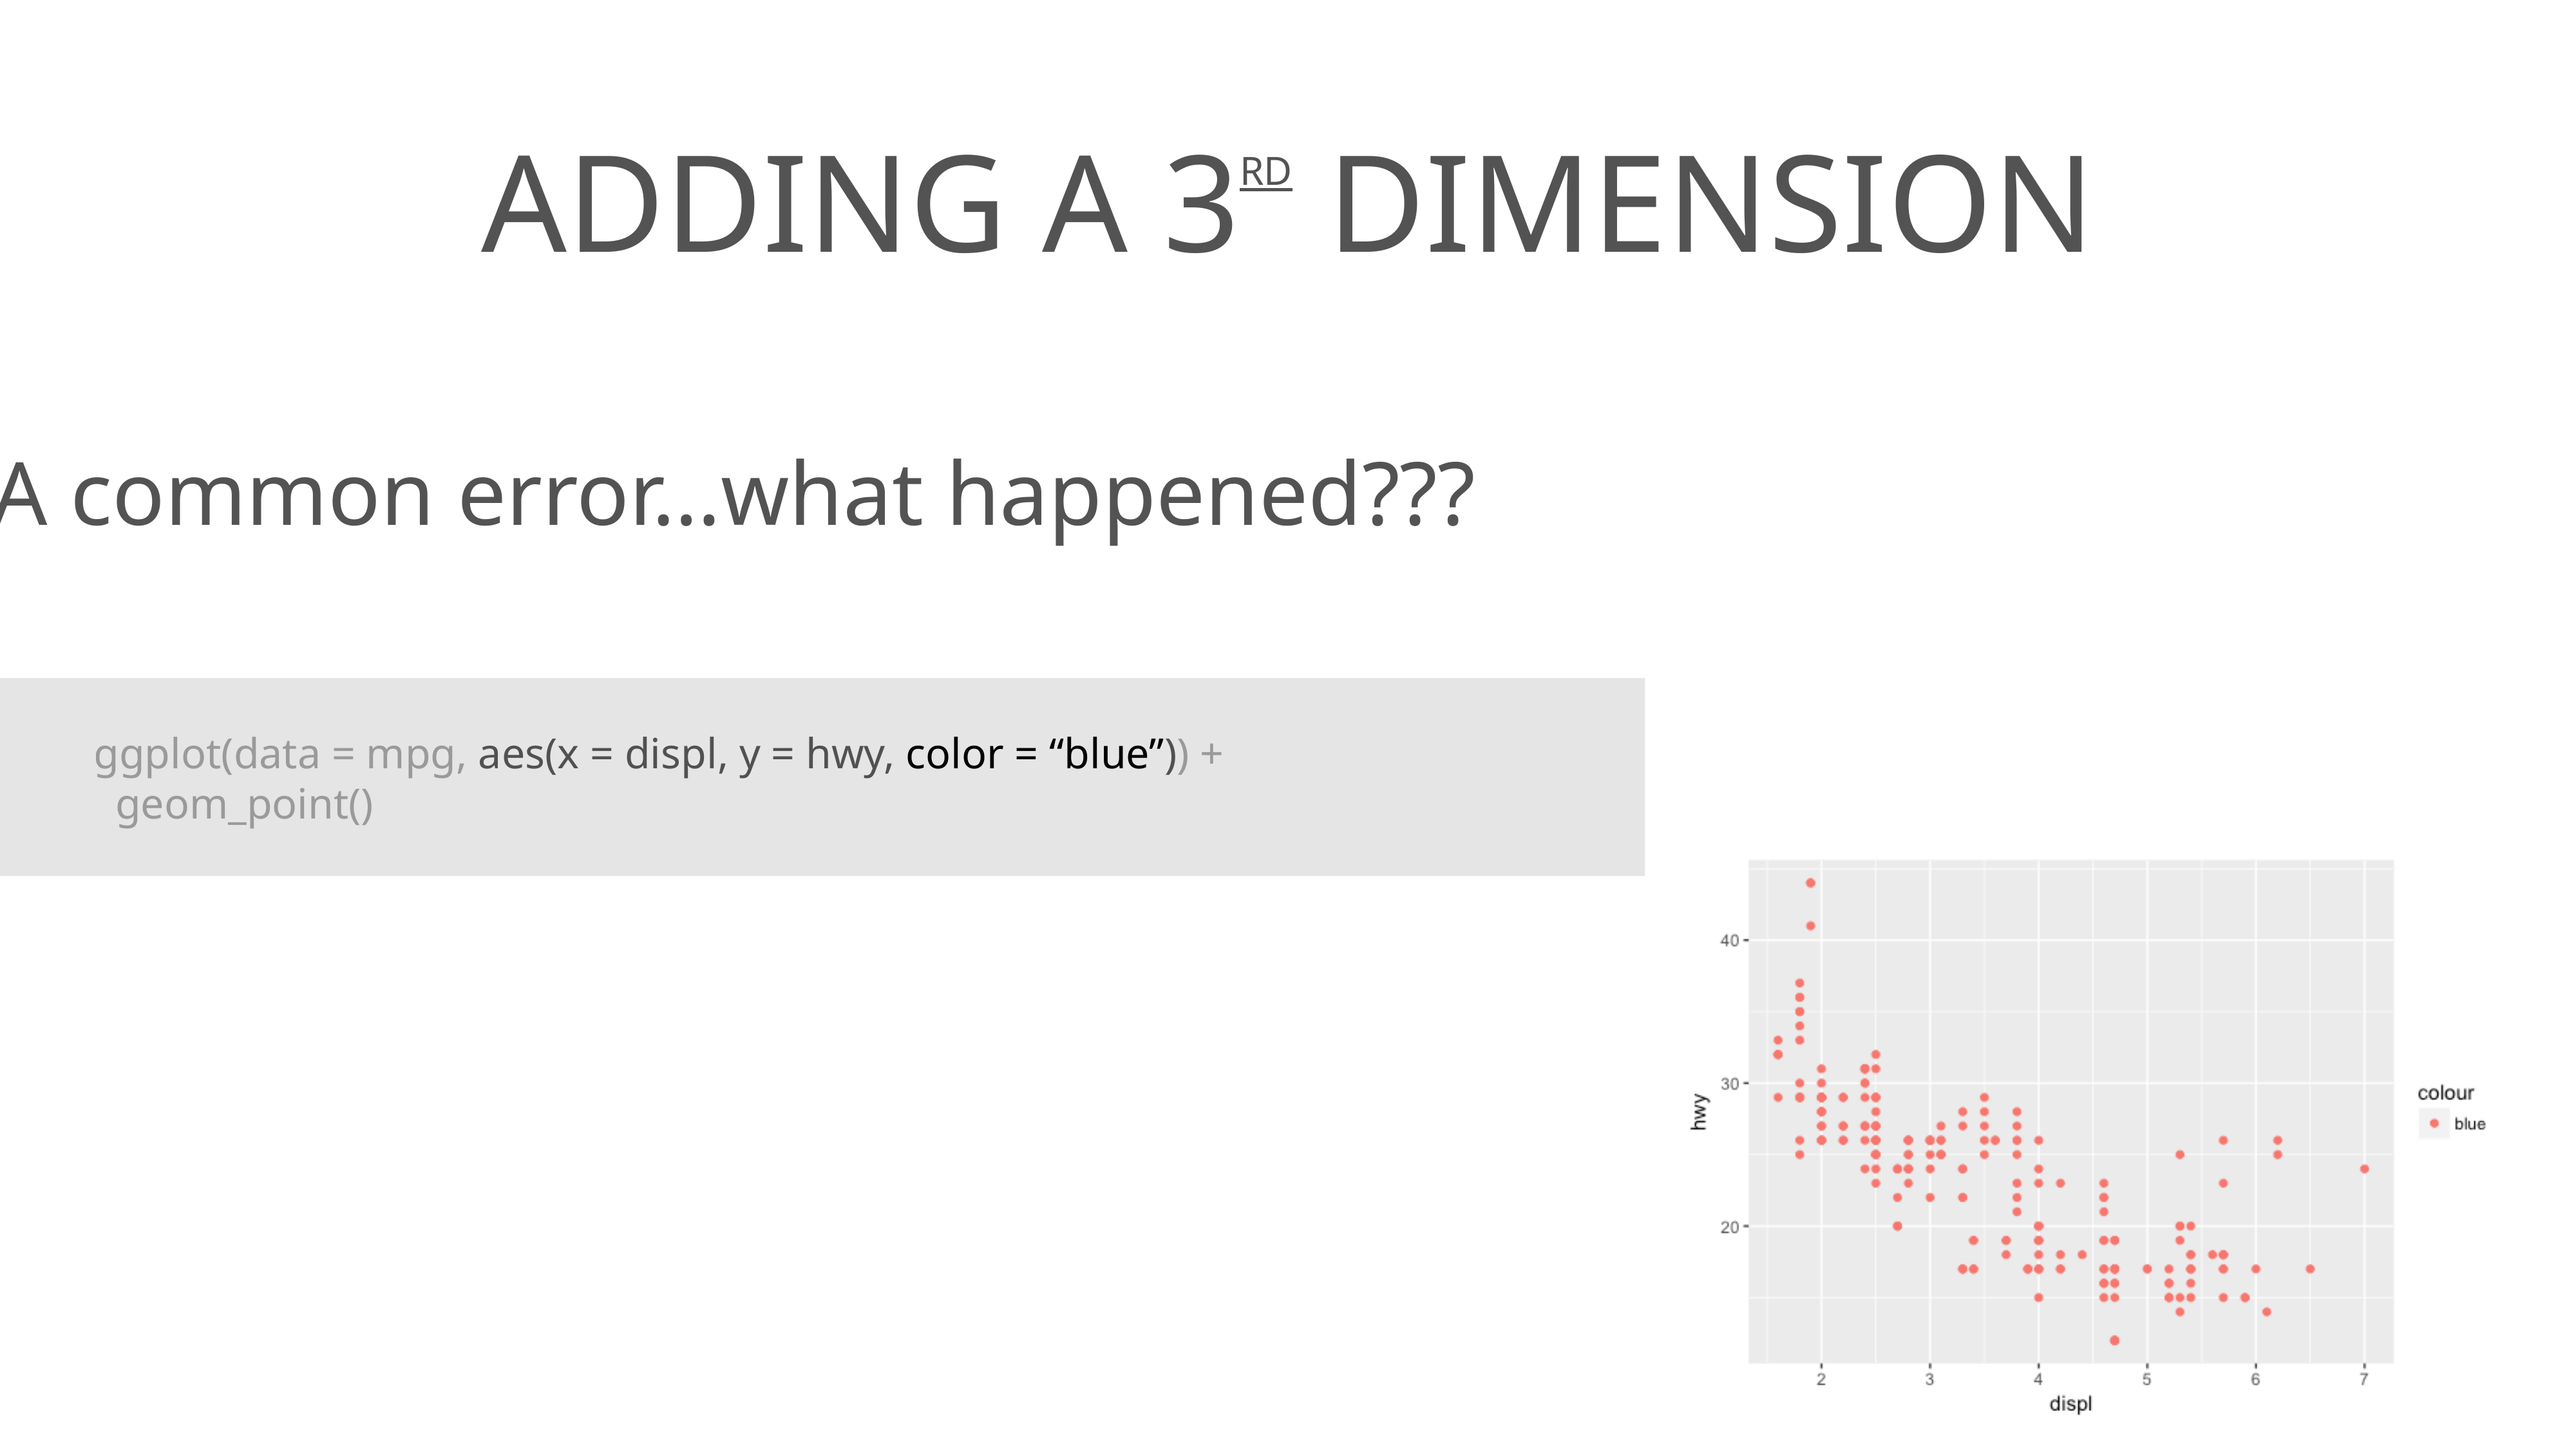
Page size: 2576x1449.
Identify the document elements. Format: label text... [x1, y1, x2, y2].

text_box ggplot(data = mpg, aes(x = displ, y = hwy, color = “blue”)) + geom_point() [0, 677, 1645, 876]
picture [1681, 850, 2522, 1425]
text_box A common error…what happened??? [0, 432, 1505, 548]
title adding a 3rd dimension [70, 17, 2506, 381]
